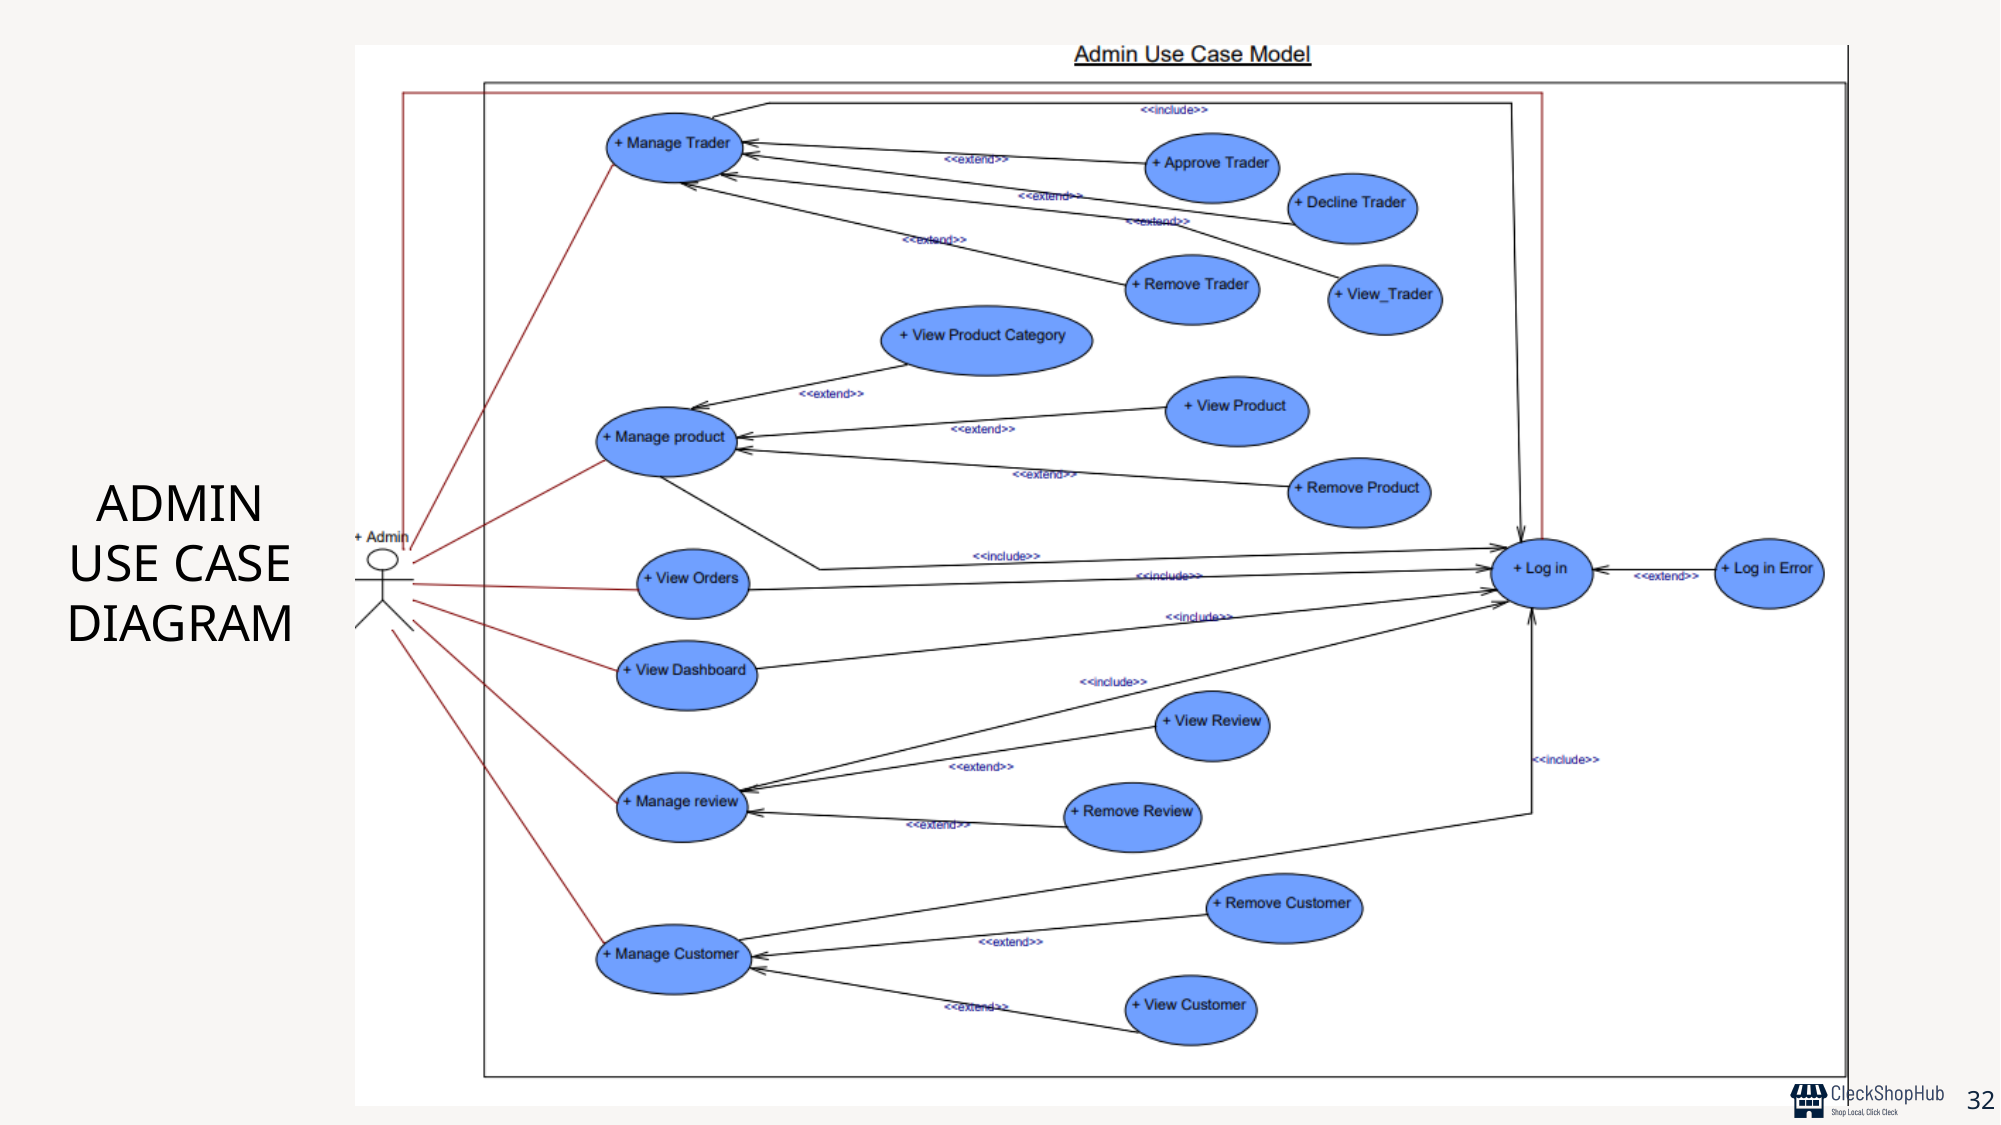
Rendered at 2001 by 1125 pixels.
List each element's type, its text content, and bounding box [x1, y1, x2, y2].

text_box ADMIN USE CASE DIAGRAM [33, 463, 328, 659]
picture [355, 45, 1944, 1118]
slide_number 32 [1943, 1071, 2000, 1125]
